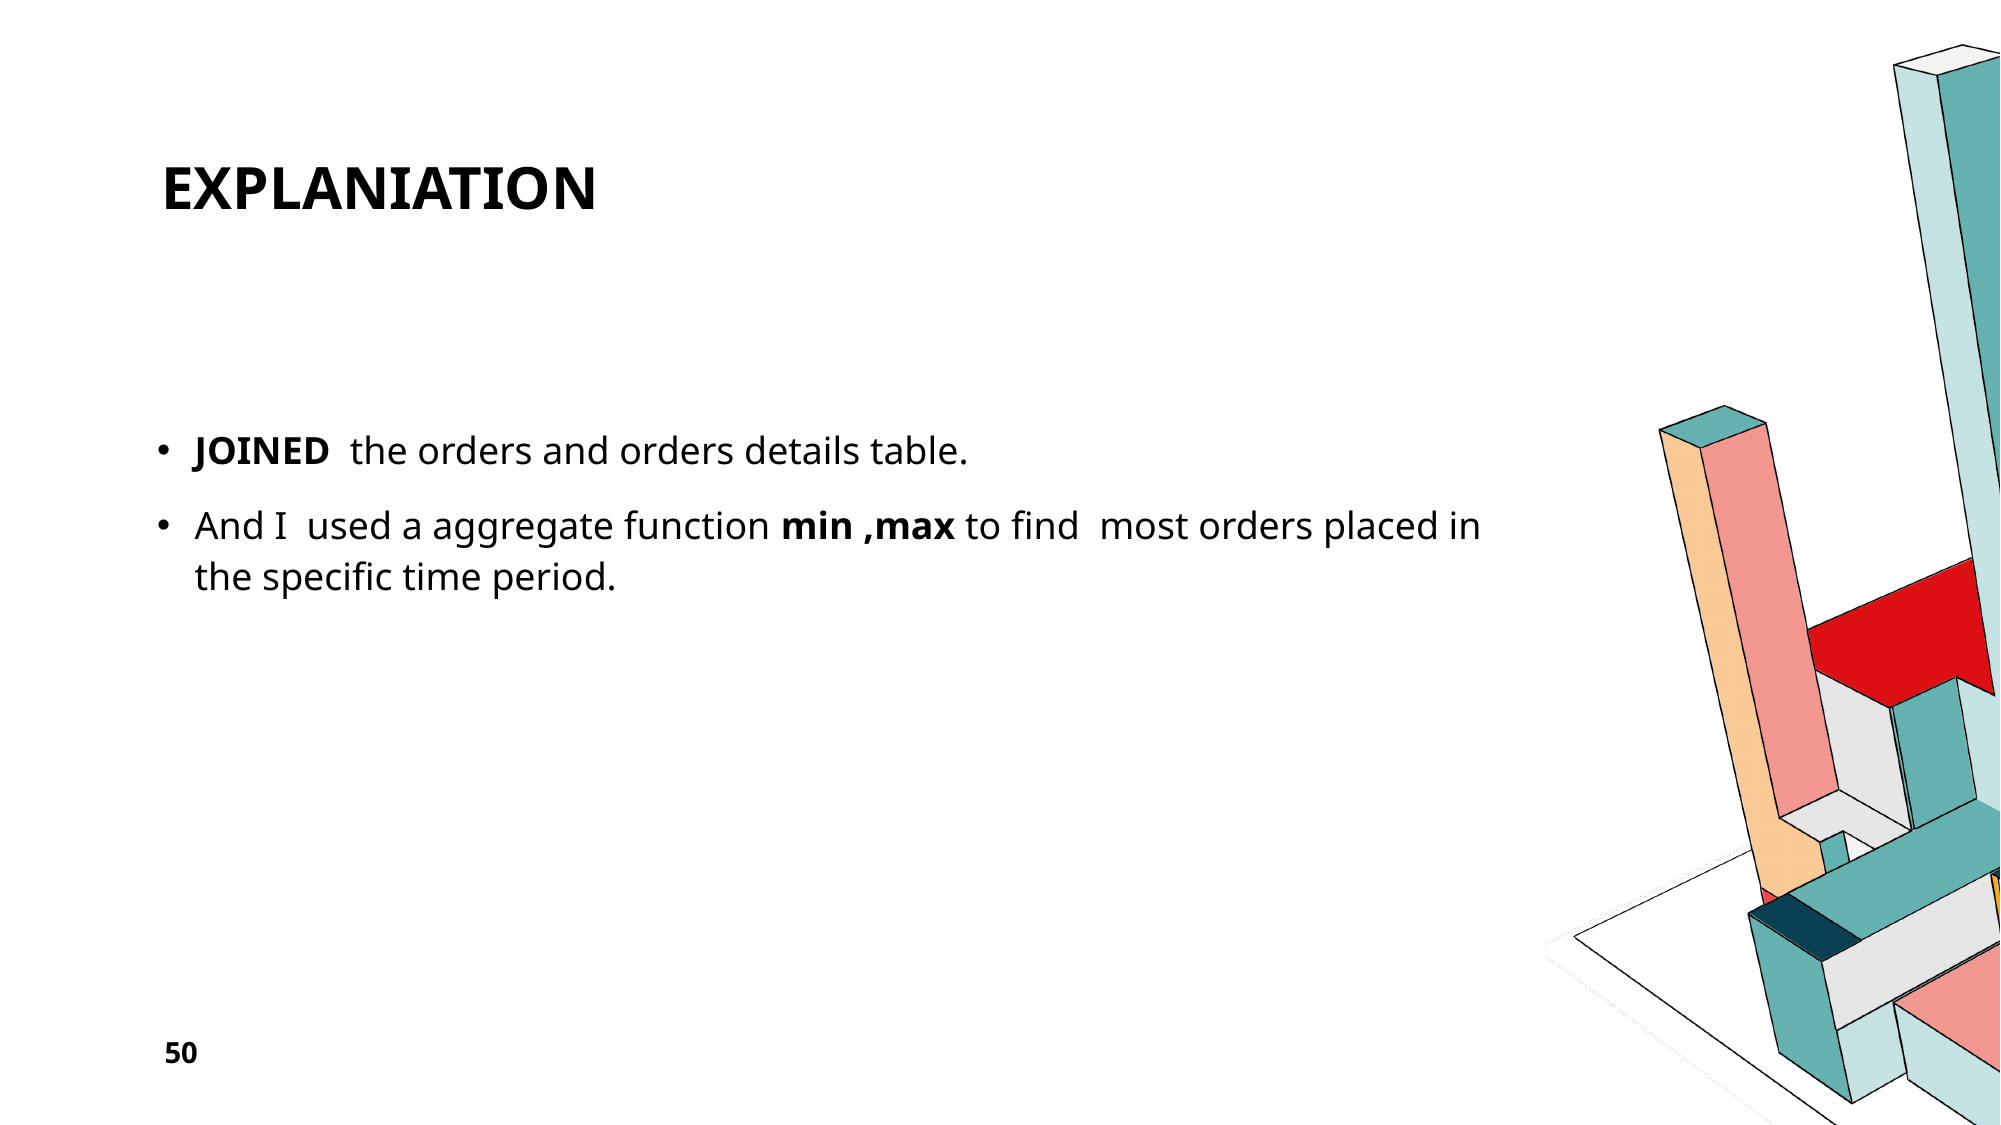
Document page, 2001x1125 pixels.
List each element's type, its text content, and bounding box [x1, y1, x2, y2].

slide_number 50 [149, 1024, 588, 1085]
picture [1544, 43, 2000, 1125]
title EXPLANIATION [146, 11, 1508, 230]
list JOINED the orders and orders details table. And I used a aggregate function min ,max to find most orders placed in the specific time period. [142, 339, 1508, 913]
